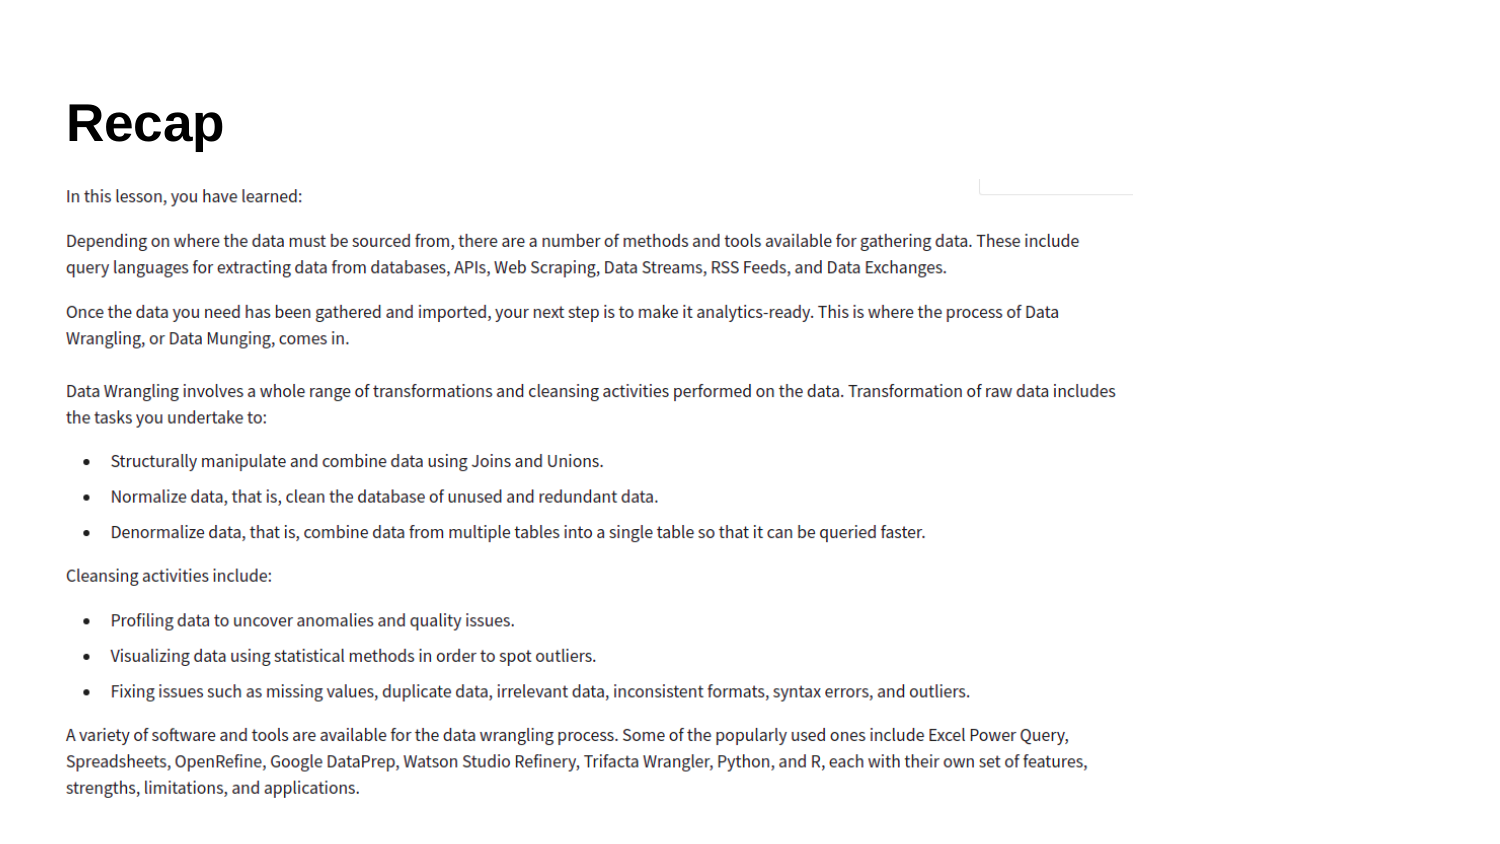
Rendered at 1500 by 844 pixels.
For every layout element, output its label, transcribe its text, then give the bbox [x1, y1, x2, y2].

picture [50, 179, 1133, 807]
title Recap [51, 72, 1449, 167]
